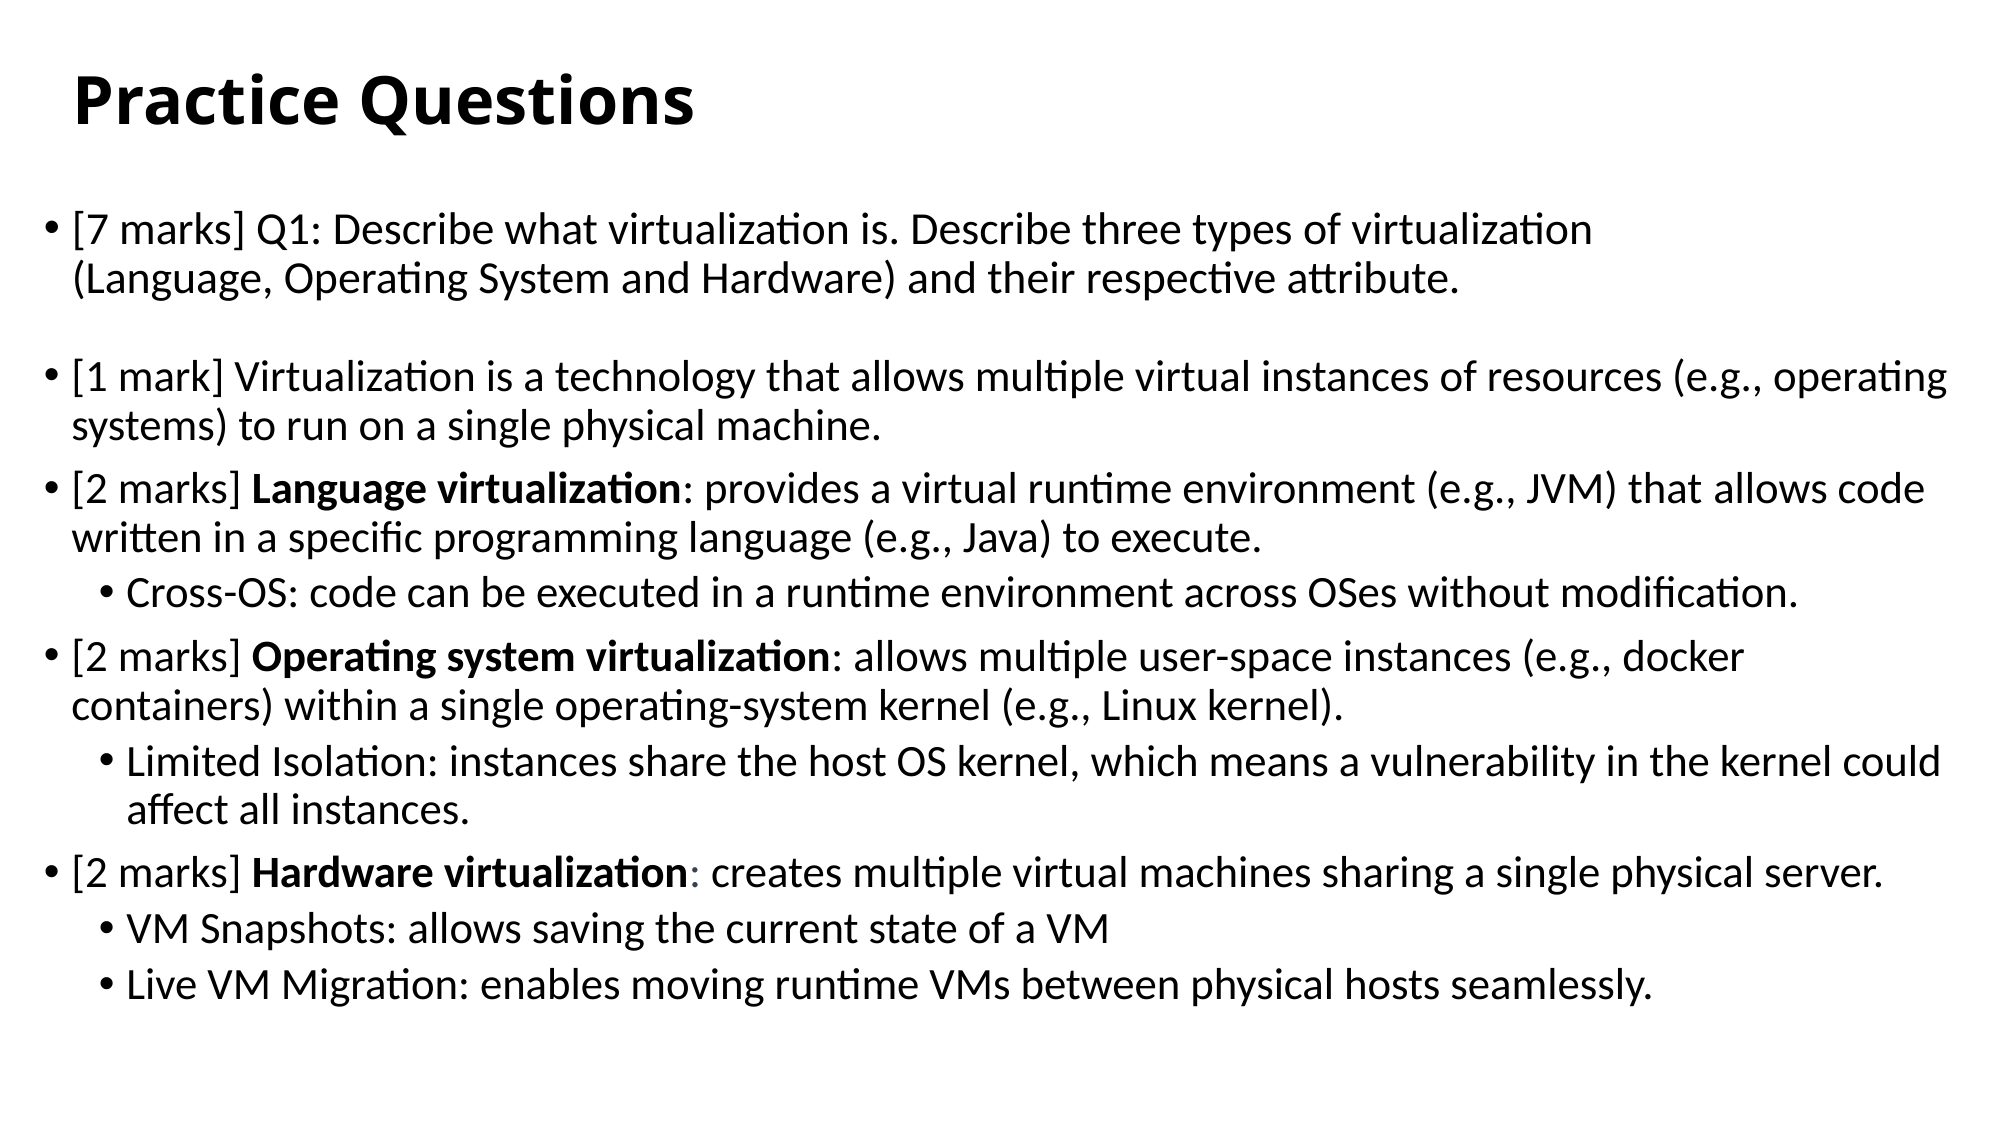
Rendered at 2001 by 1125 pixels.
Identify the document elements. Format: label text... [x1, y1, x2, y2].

title Practice Questions [57, 47, 765, 159]
text_box [7 marks] Q1: Describe what virtualization is. Describe three types of virtualization (Language, Operating System and Hardware) and their respective attribute. [28, 197, 1714, 276]
text_box [1 mark] Virtualization is a technology that allows multiple virtual instances of resources (e.g., operating systems) to run on a single physical machine. [2 marks] Language virtualization: provides a virtual runtime environment (e.g., JVM) that allows code written in a specific programming language (e.g., Java) to execute. Cross-OS: code can be executed in a runtime environment across OSes without modification. [2 marks] Operating system virtualization: allows multiple user-space instances (e.g., docker containers) within a single operating-system kernel (e.g., Linux kernel). Limited Isolation: instances share the host OS kernel, which means a vulnerability in the kernel could affect all instances. [2 marks] Hardware virtualization: creates multiple virtual machines sharing a single physical server. VM Snapshots: allows saving the current state of a VM Live VM Migration: enables moving runtime VMs between physical hosts seamlessly. [28, 276, 1972, 1022]
